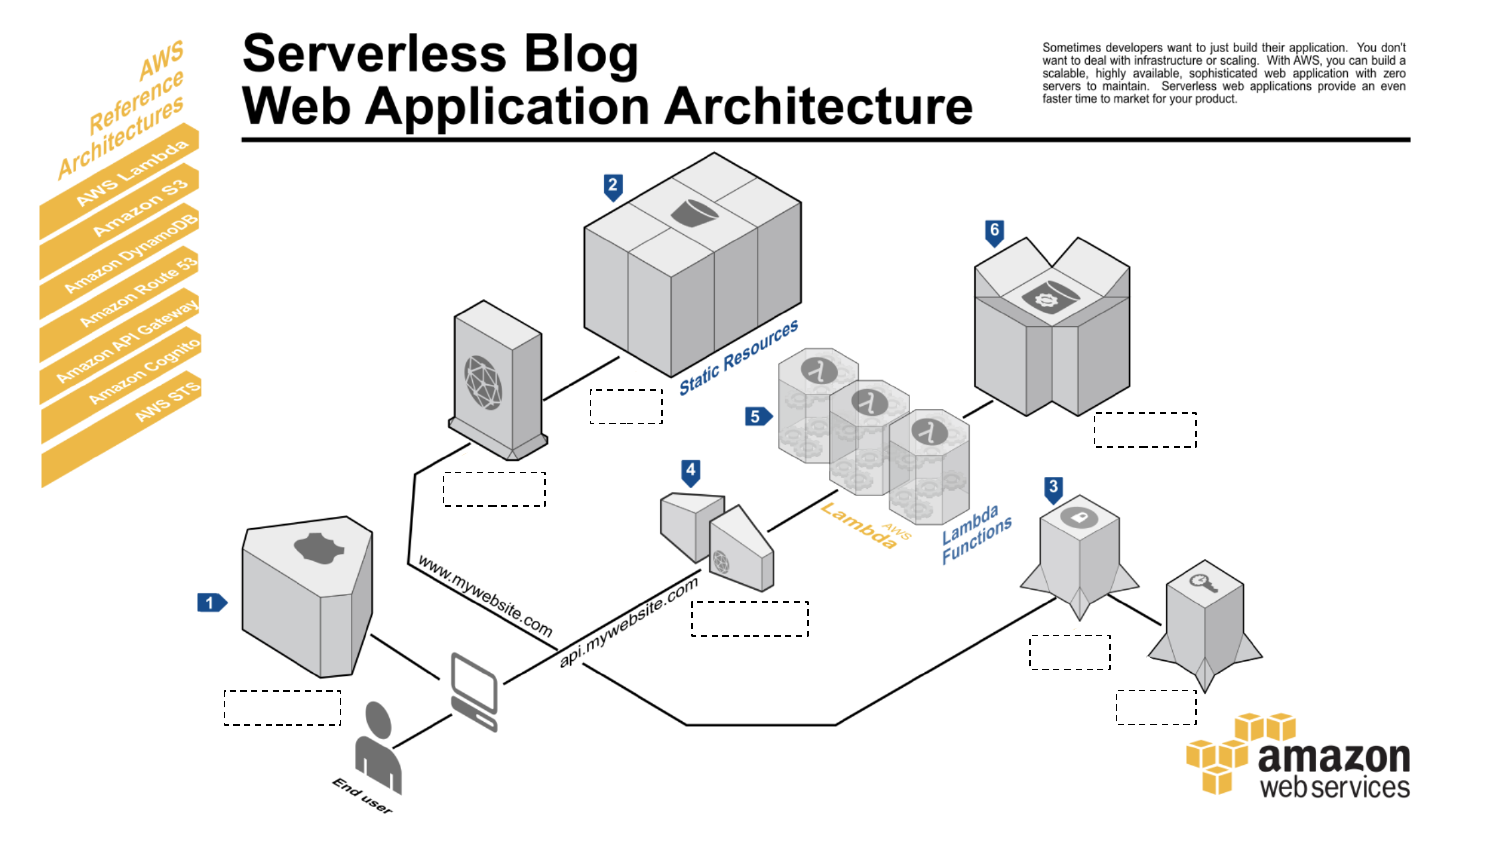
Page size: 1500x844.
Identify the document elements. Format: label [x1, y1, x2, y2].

picture [24, 24, 1457, 819]
